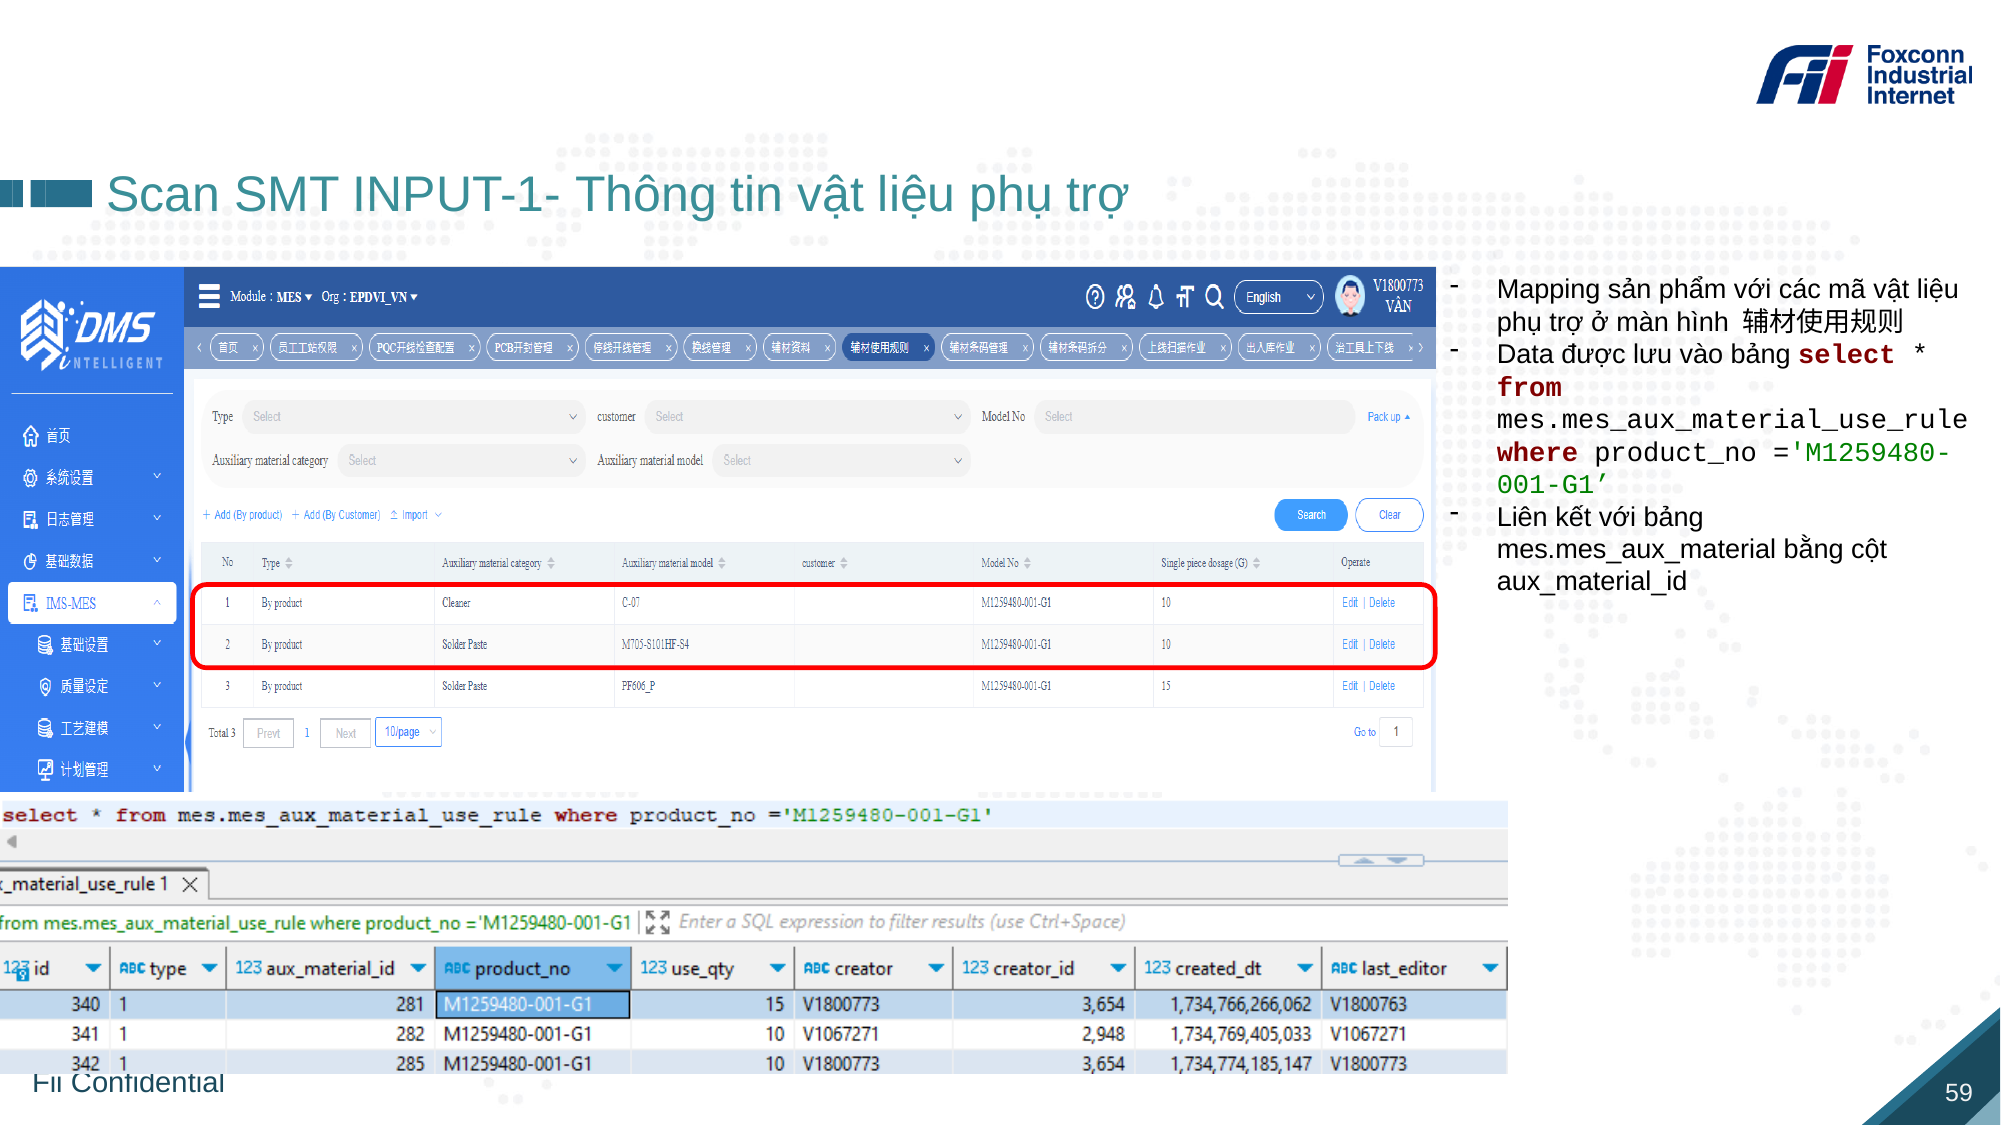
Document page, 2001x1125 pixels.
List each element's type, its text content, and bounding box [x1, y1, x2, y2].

title Scan SMT INPUT-1- Thông tin vật liệu phụ trợ [91, 160, 1694, 227]
picture [0, 0, 2000, 1125]
text_box Mapping sản phẩm với các mã vật liệu phụ trợ ở màn hình 辅材使用规则 Data được lưu vào bảng select * from mes.mes_aux_material_use_rule where product_no ='M1259480-001-G1’ Liên kết với bảng mes.mes_aux_material bằng cột aux_material_id [1436, 264, 2000, 637]
